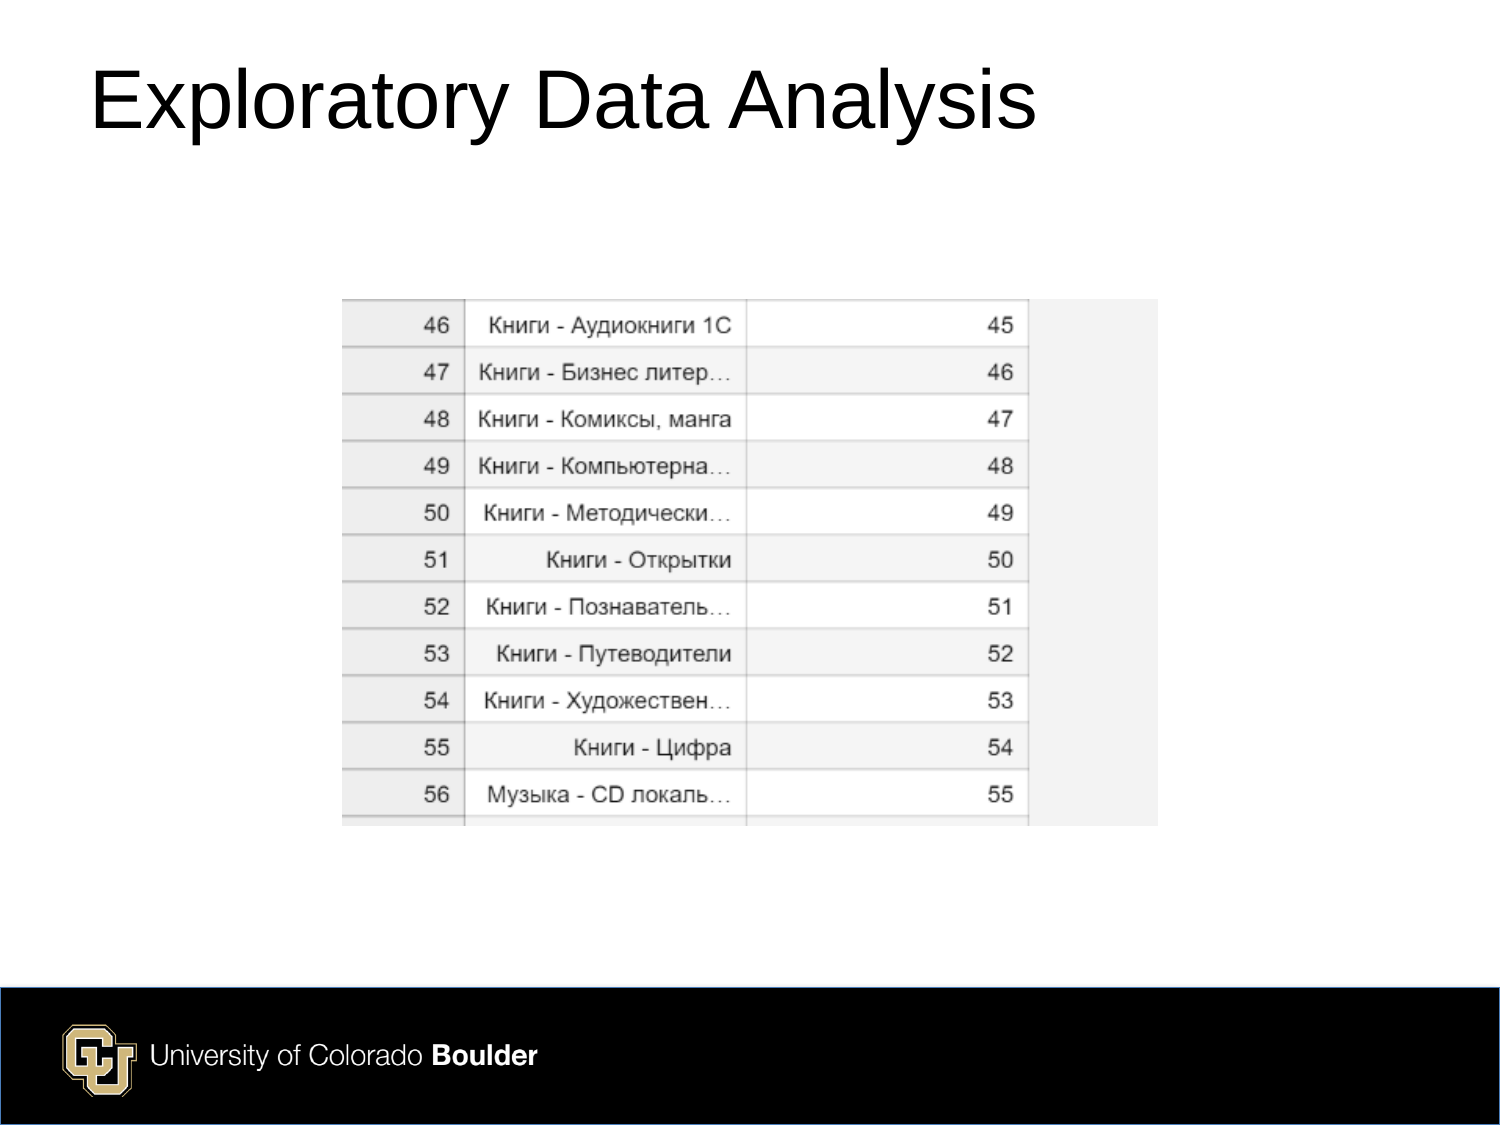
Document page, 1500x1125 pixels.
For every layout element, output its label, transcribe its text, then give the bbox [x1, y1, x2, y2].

picture [342, 298, 1158, 826]
text_box Exploratory Data Analysis [74, 37, 1500, 153]
